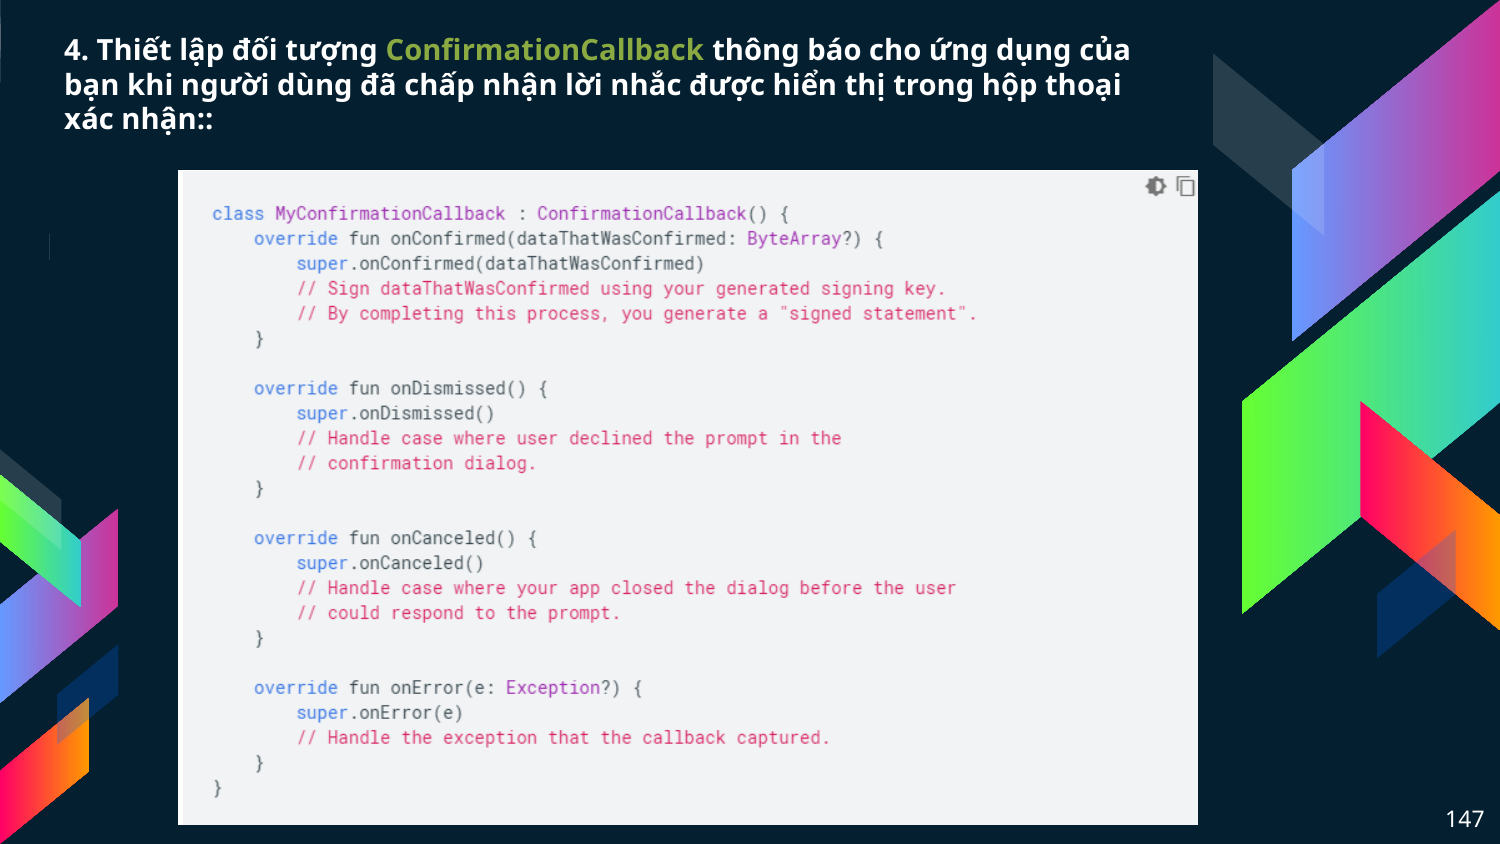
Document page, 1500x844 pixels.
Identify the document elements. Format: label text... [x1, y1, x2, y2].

slide_number 147 [1403, 789, 1500, 844]
picture [178, 169, 1198, 826]
title 4. Thiết lập đối tượng ConfirmationCallback thông báo cho ứng dụng của bạn khi người dùng đã chấp nhận lời nhắc được hiển thị trong hộp thoại xác nhận:: [49, 38, 1165, 151]
